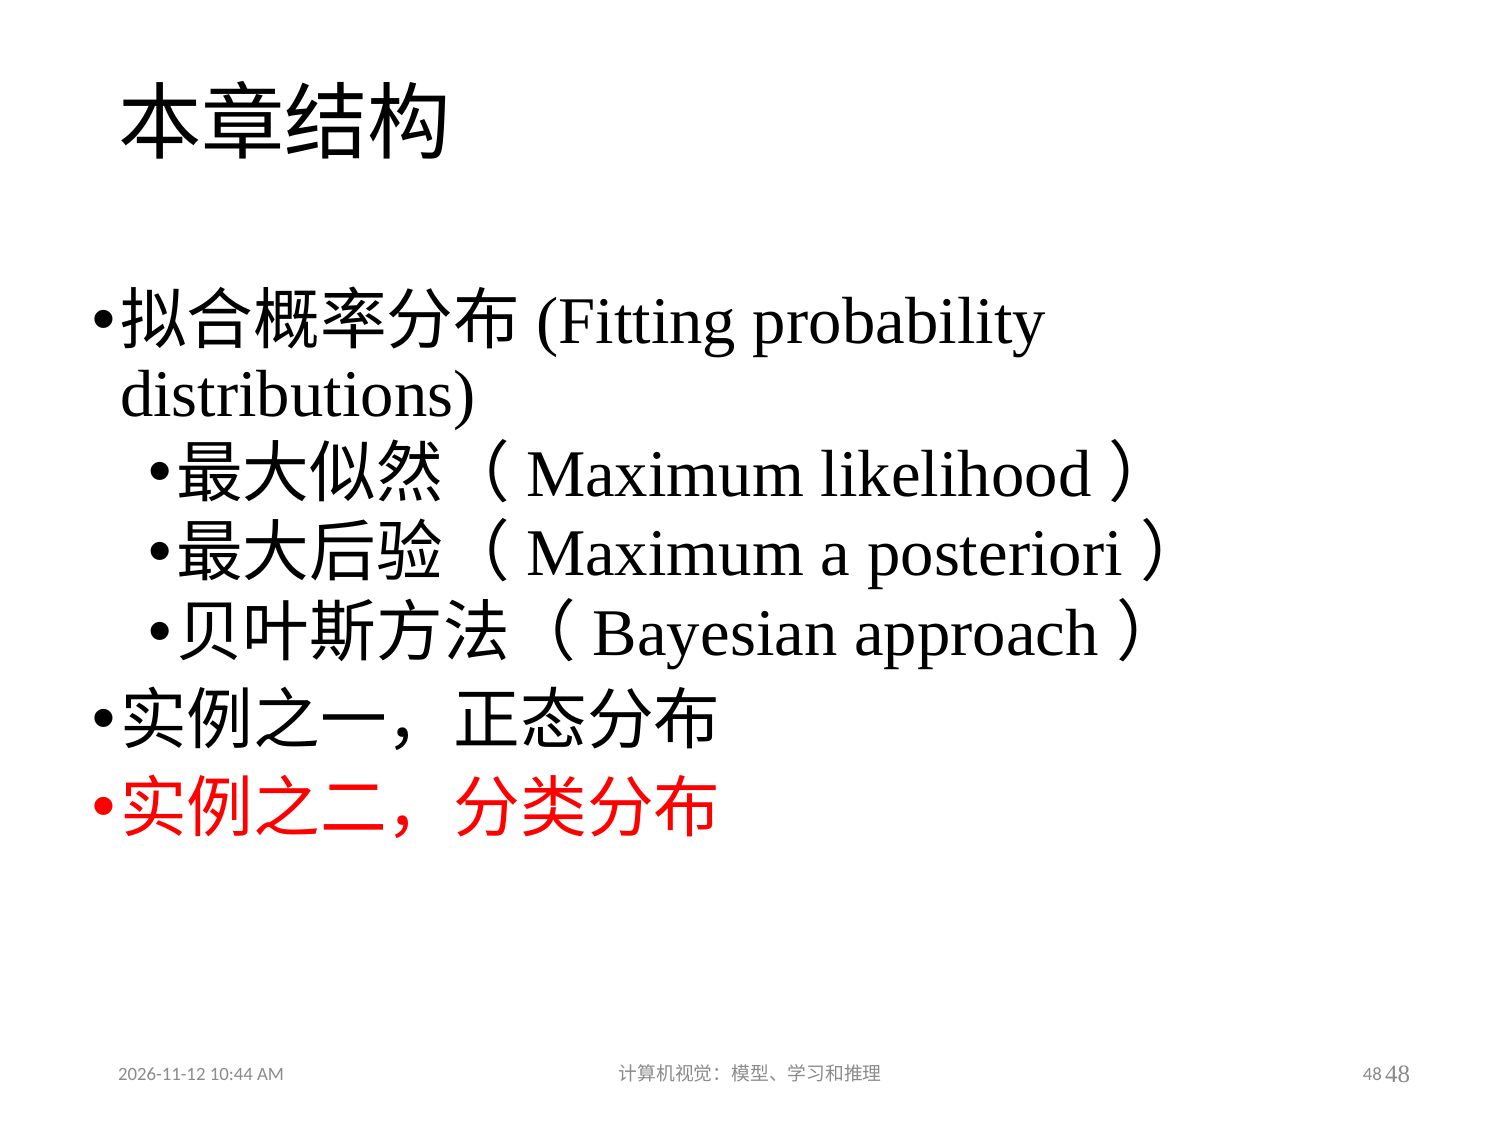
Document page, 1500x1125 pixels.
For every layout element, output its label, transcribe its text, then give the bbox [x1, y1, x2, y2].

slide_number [103, 1042, 441, 1103]
footer 计算机视觉：模型、学习和推理 [496, 1042, 1004, 1103]
title 本章结构 [103, 44, 1397, 206]
text_box 48 [1397, 1042, 1425, 1103]
list 拟合概率分布(Fitting probability distributions) 最大似然（Maximum likelihood） 最大后验（Maximum a posteriori） 贝叶斯方法（Bayesian approach） 实例之一，正态分布 实例之二，分类分布 [76, 278, 1423, 954]
slide_number 48 [1059, 1042, 1397, 1103]
